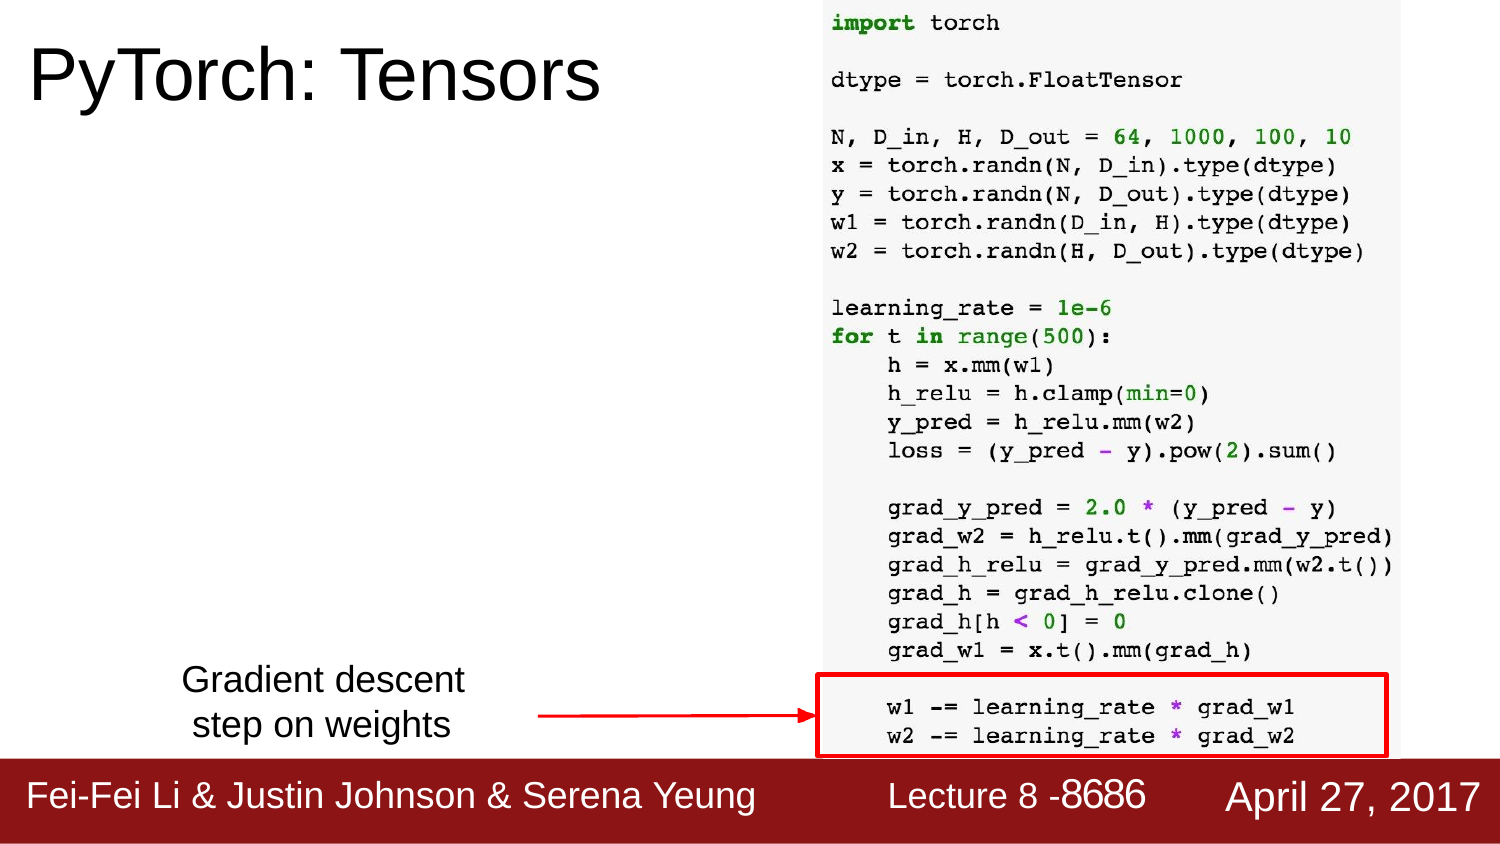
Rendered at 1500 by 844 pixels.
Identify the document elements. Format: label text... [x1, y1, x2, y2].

text_box Lecture 8 -8686 [885, 771, 1172, 822]
title PyTorch: Tensors [26, 23, 622, 167]
slide_number Fei-Fei Li & Justin Johnson & Serena Yeung [23, 772, 765, 844]
text_box [817, 674, 1387, 757]
text_box [797, 708, 815, 723]
text_box Gradient descent step on weights [179, 653, 469, 746]
footer April 27, 2017 [1223, 771, 1484, 844]
text_box [822, 0, 1401, 759]
